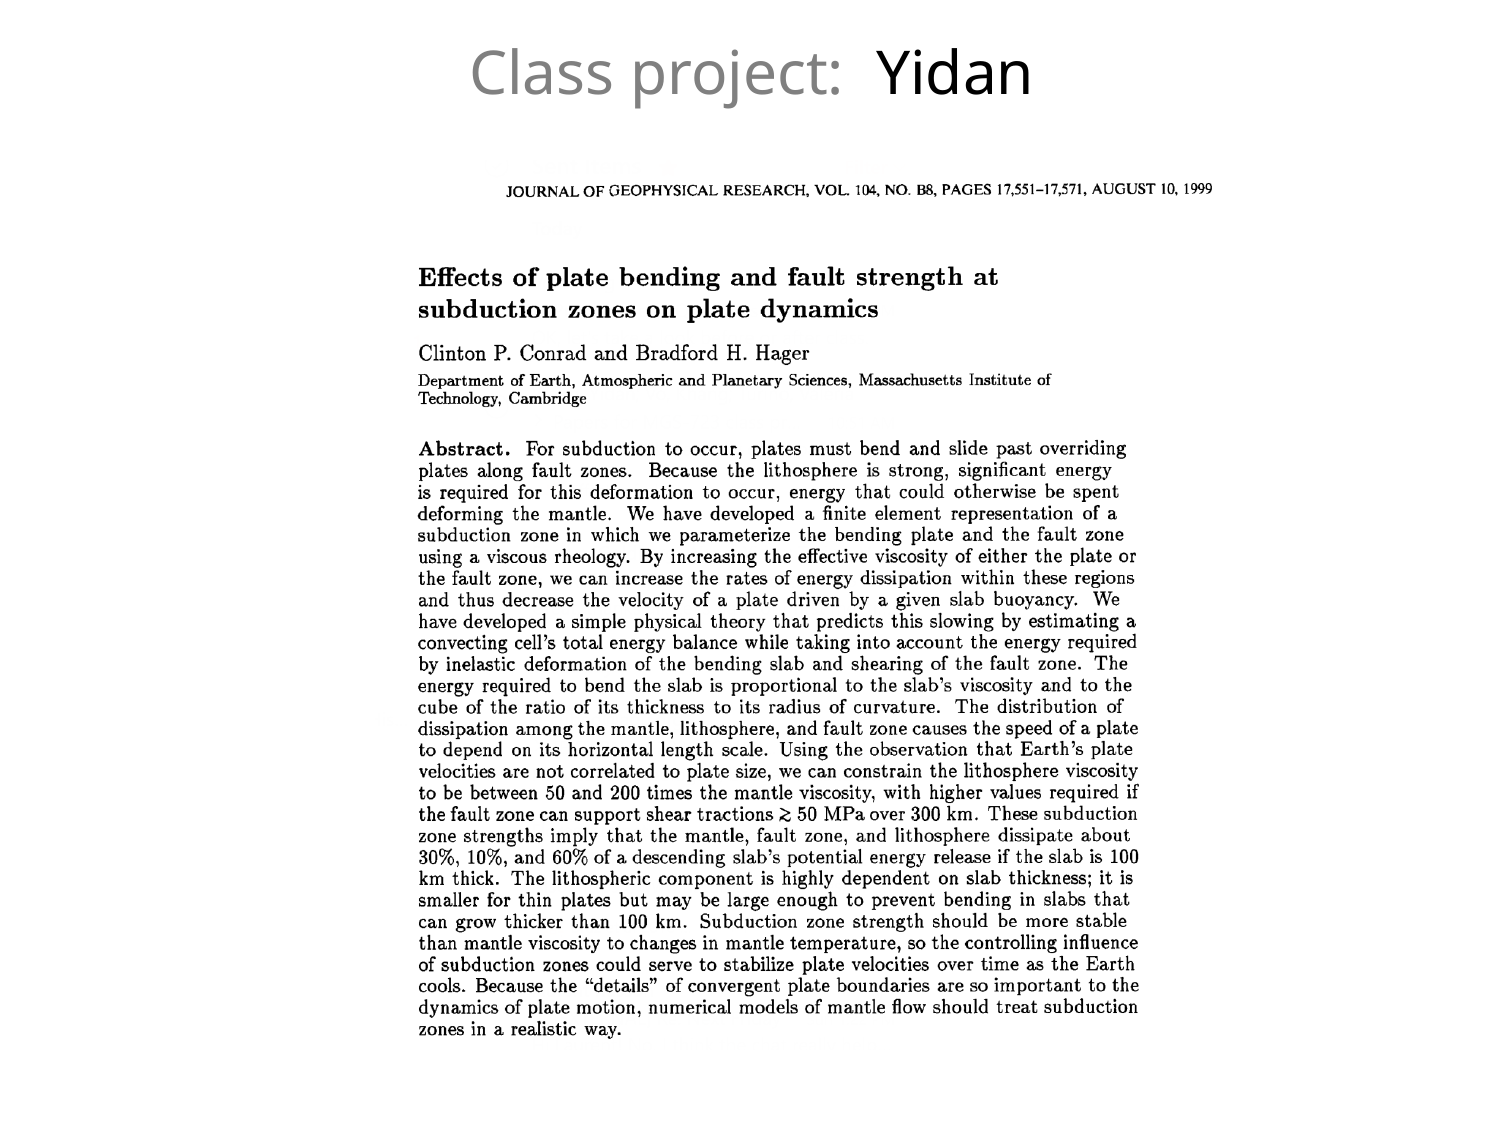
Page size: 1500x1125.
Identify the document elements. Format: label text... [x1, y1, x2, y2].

picture [375, 160, 1305, 1050]
text_box Class project: Yidan [128, 1, 1376, 115]
